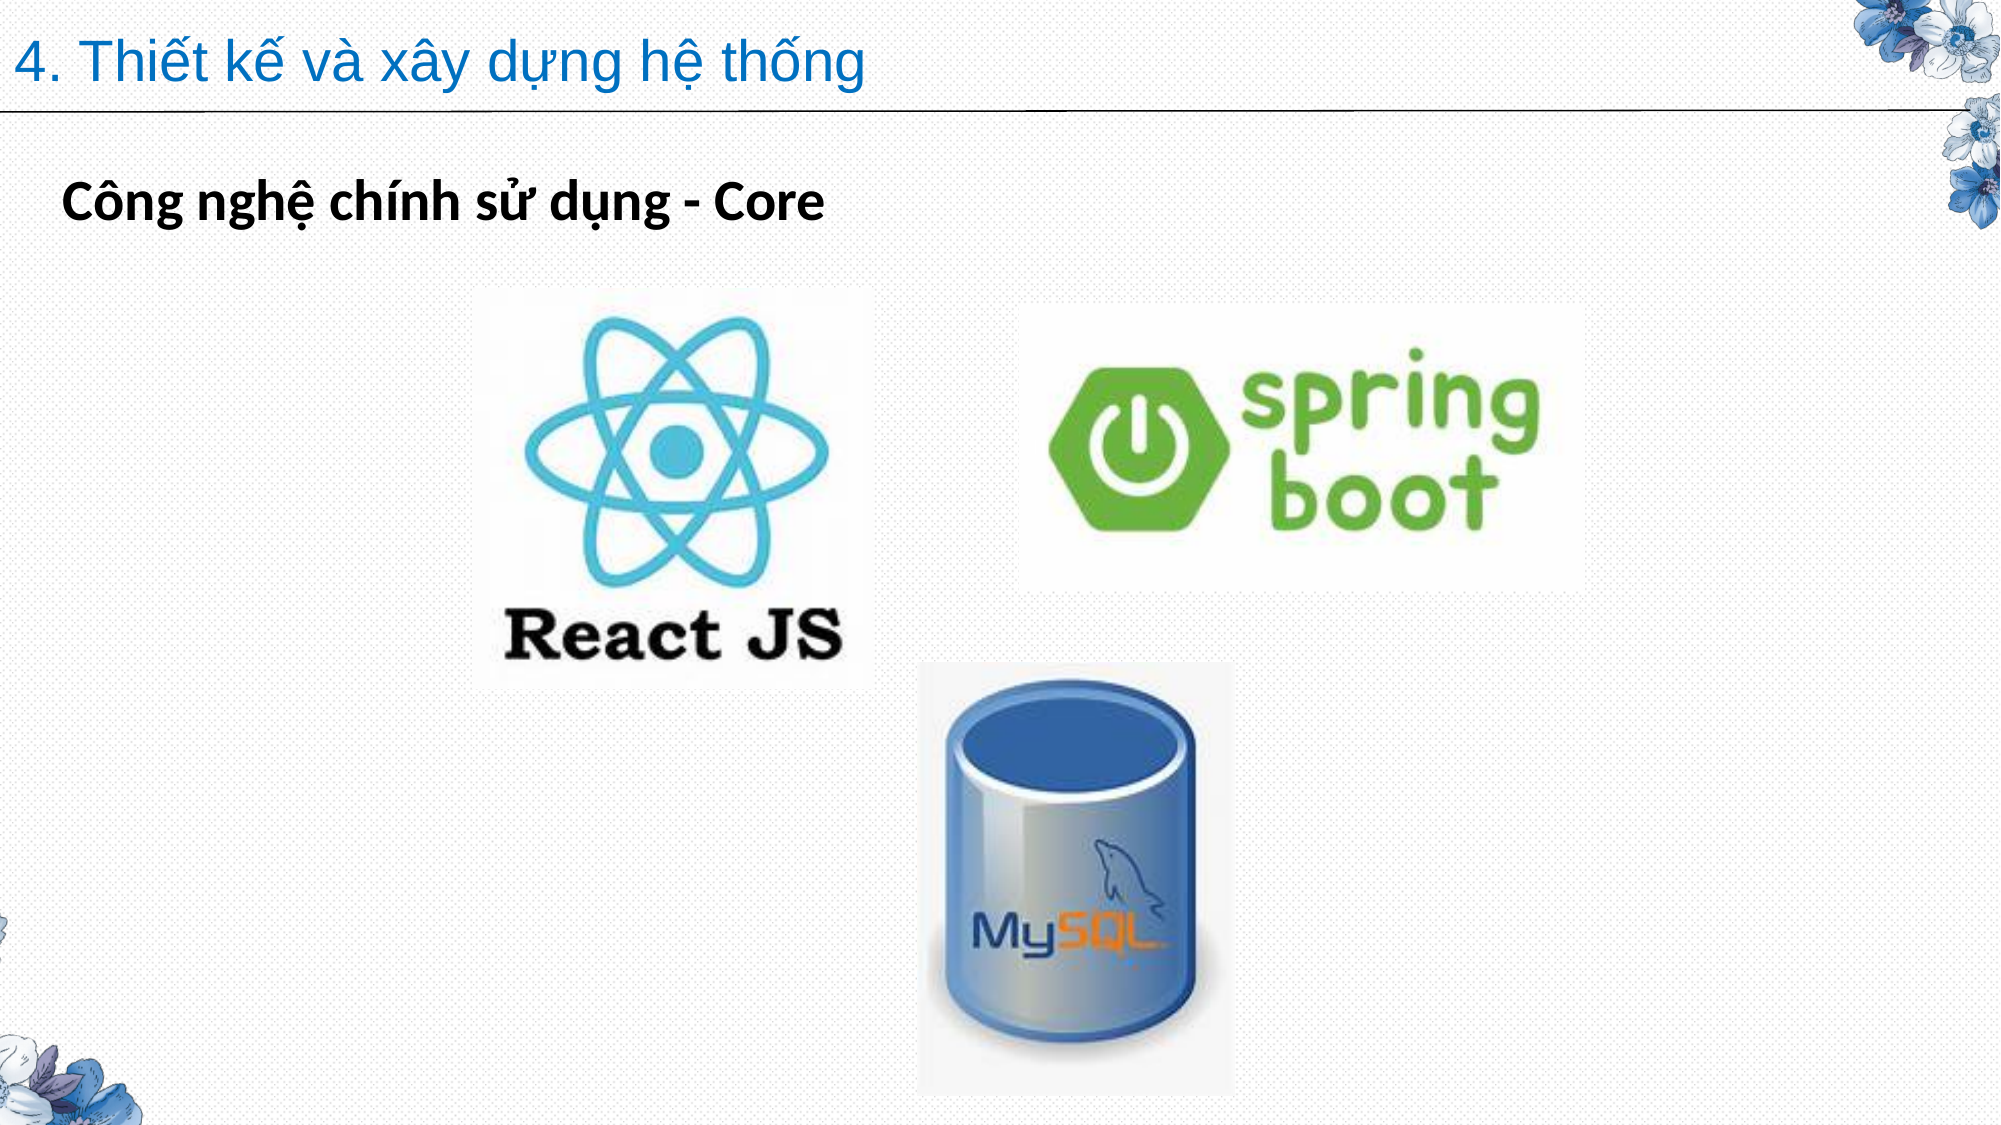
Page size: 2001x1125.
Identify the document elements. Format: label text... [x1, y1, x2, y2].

text_box 4. Thiết kế và xây dựng hệ thống [0, 15, 1250, 100]
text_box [0, 109, 1971, 113]
picture [0, 0, 2001, 1125]
text_box Công nghệ chính sử dụng - Core [0, 122, 855, 240]
